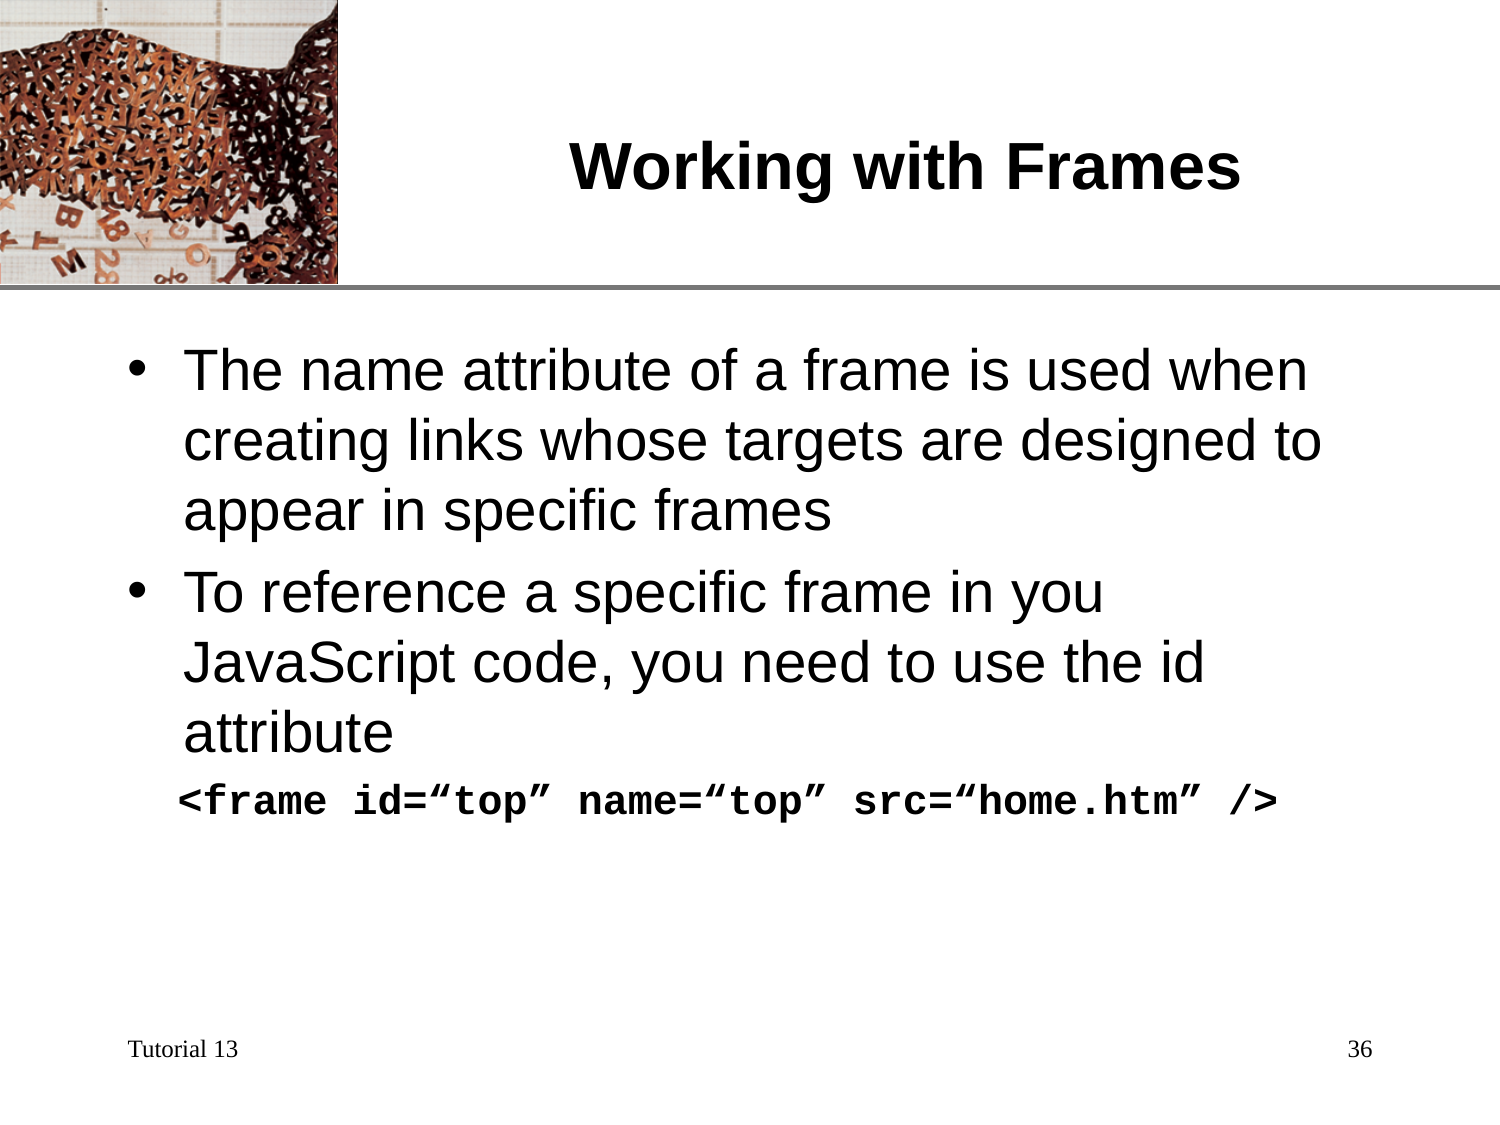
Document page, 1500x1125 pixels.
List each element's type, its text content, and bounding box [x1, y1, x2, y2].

text_box Tutorial 13 [112, 1024, 425, 1100]
text_box ‹#› [1074, 1024, 1388, 1100]
title Working with Frames [337, 62, 1475, 263]
list The name attribute of a frame is used when creating links whose targets are designed to appear in specific frames To reference a specific frame in you JavaScript code, you need to use the id attribute <frame id=“top” name=“top” src=“home.htm” /> [112, 324, 1388, 1000]
